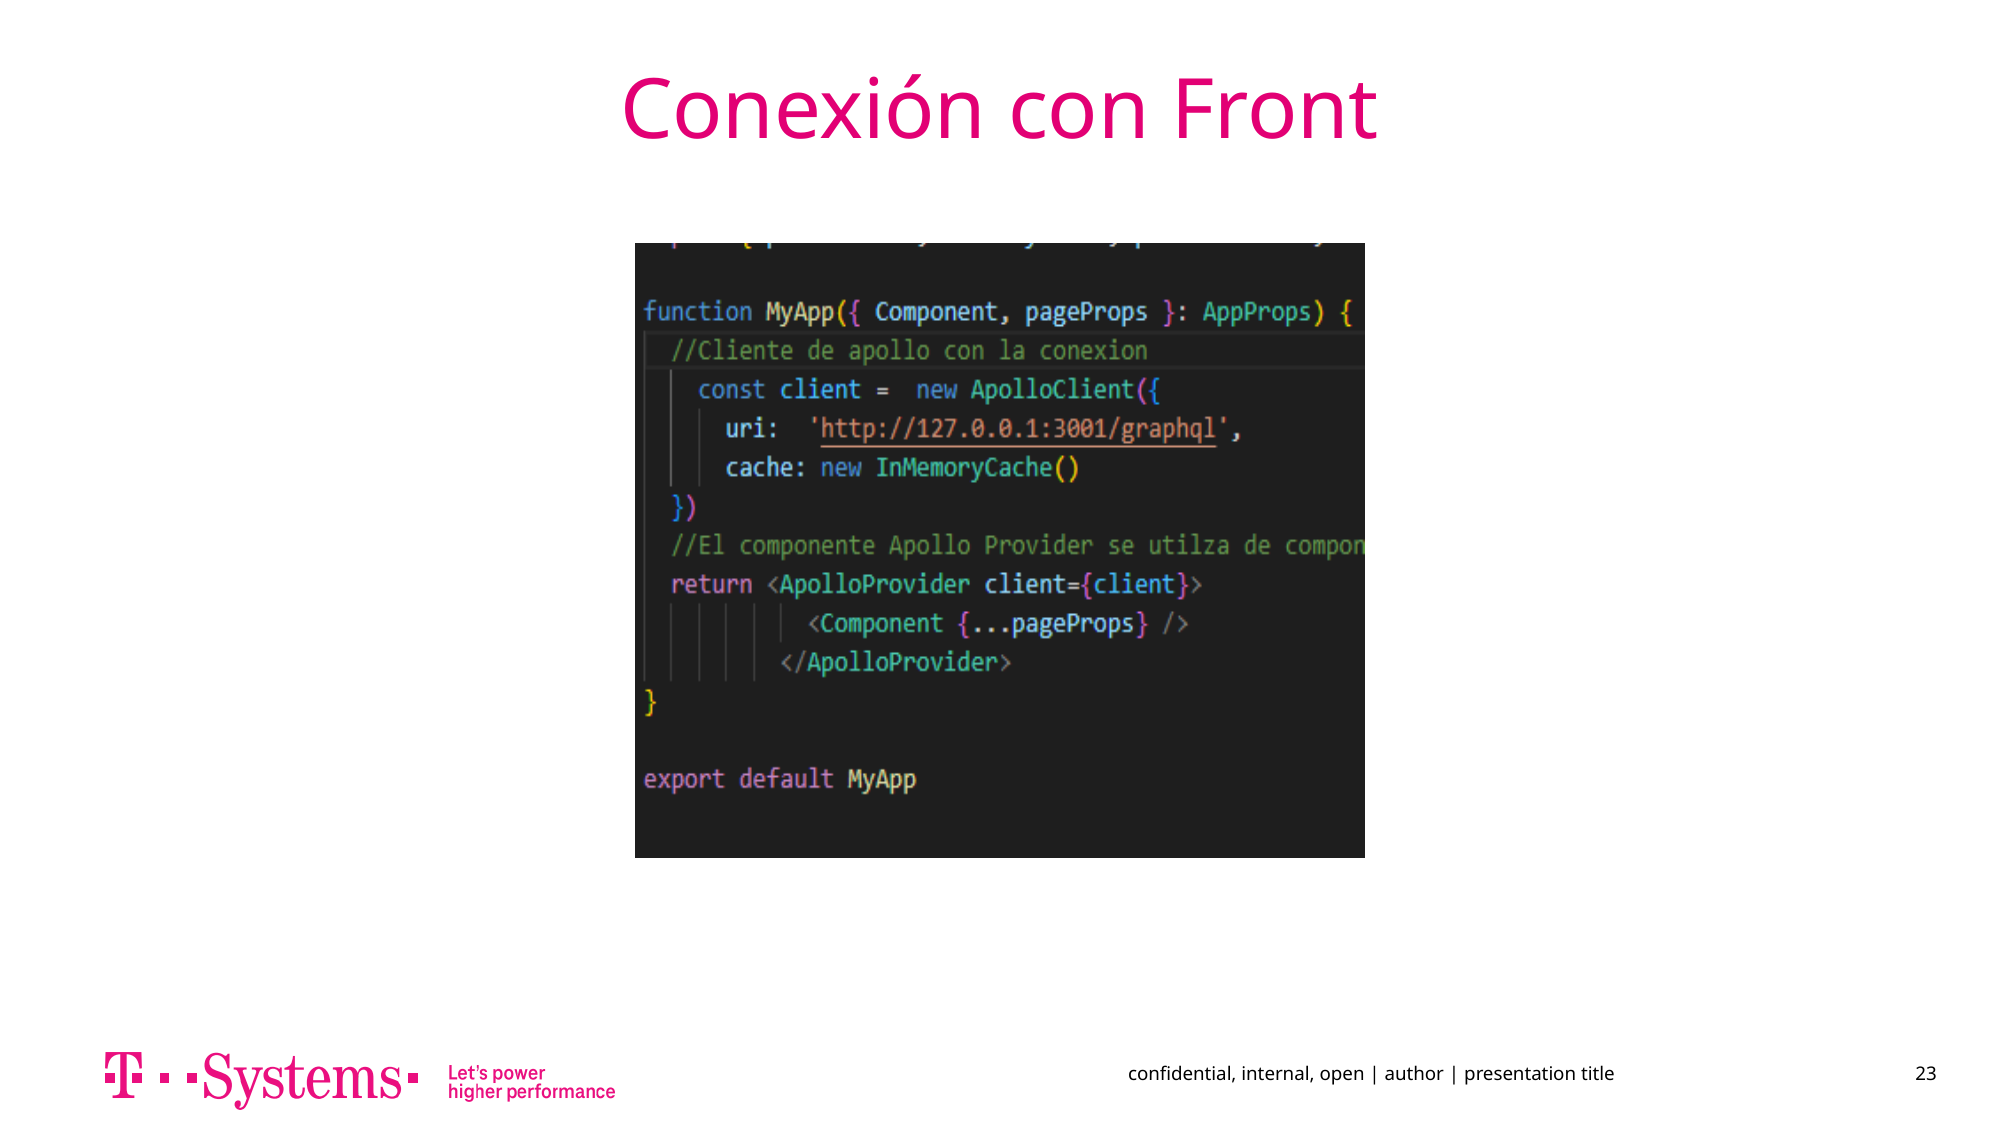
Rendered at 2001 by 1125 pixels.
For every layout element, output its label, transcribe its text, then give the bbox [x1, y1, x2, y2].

title Conexión con Front [102, 66, 1898, 185]
footer confidential, internal, open | author | presentation title [385, 1047, 1615, 1101]
slide_number 23 [1915, 1047, 1957, 1101]
picture [634, 243, 1365, 858]
